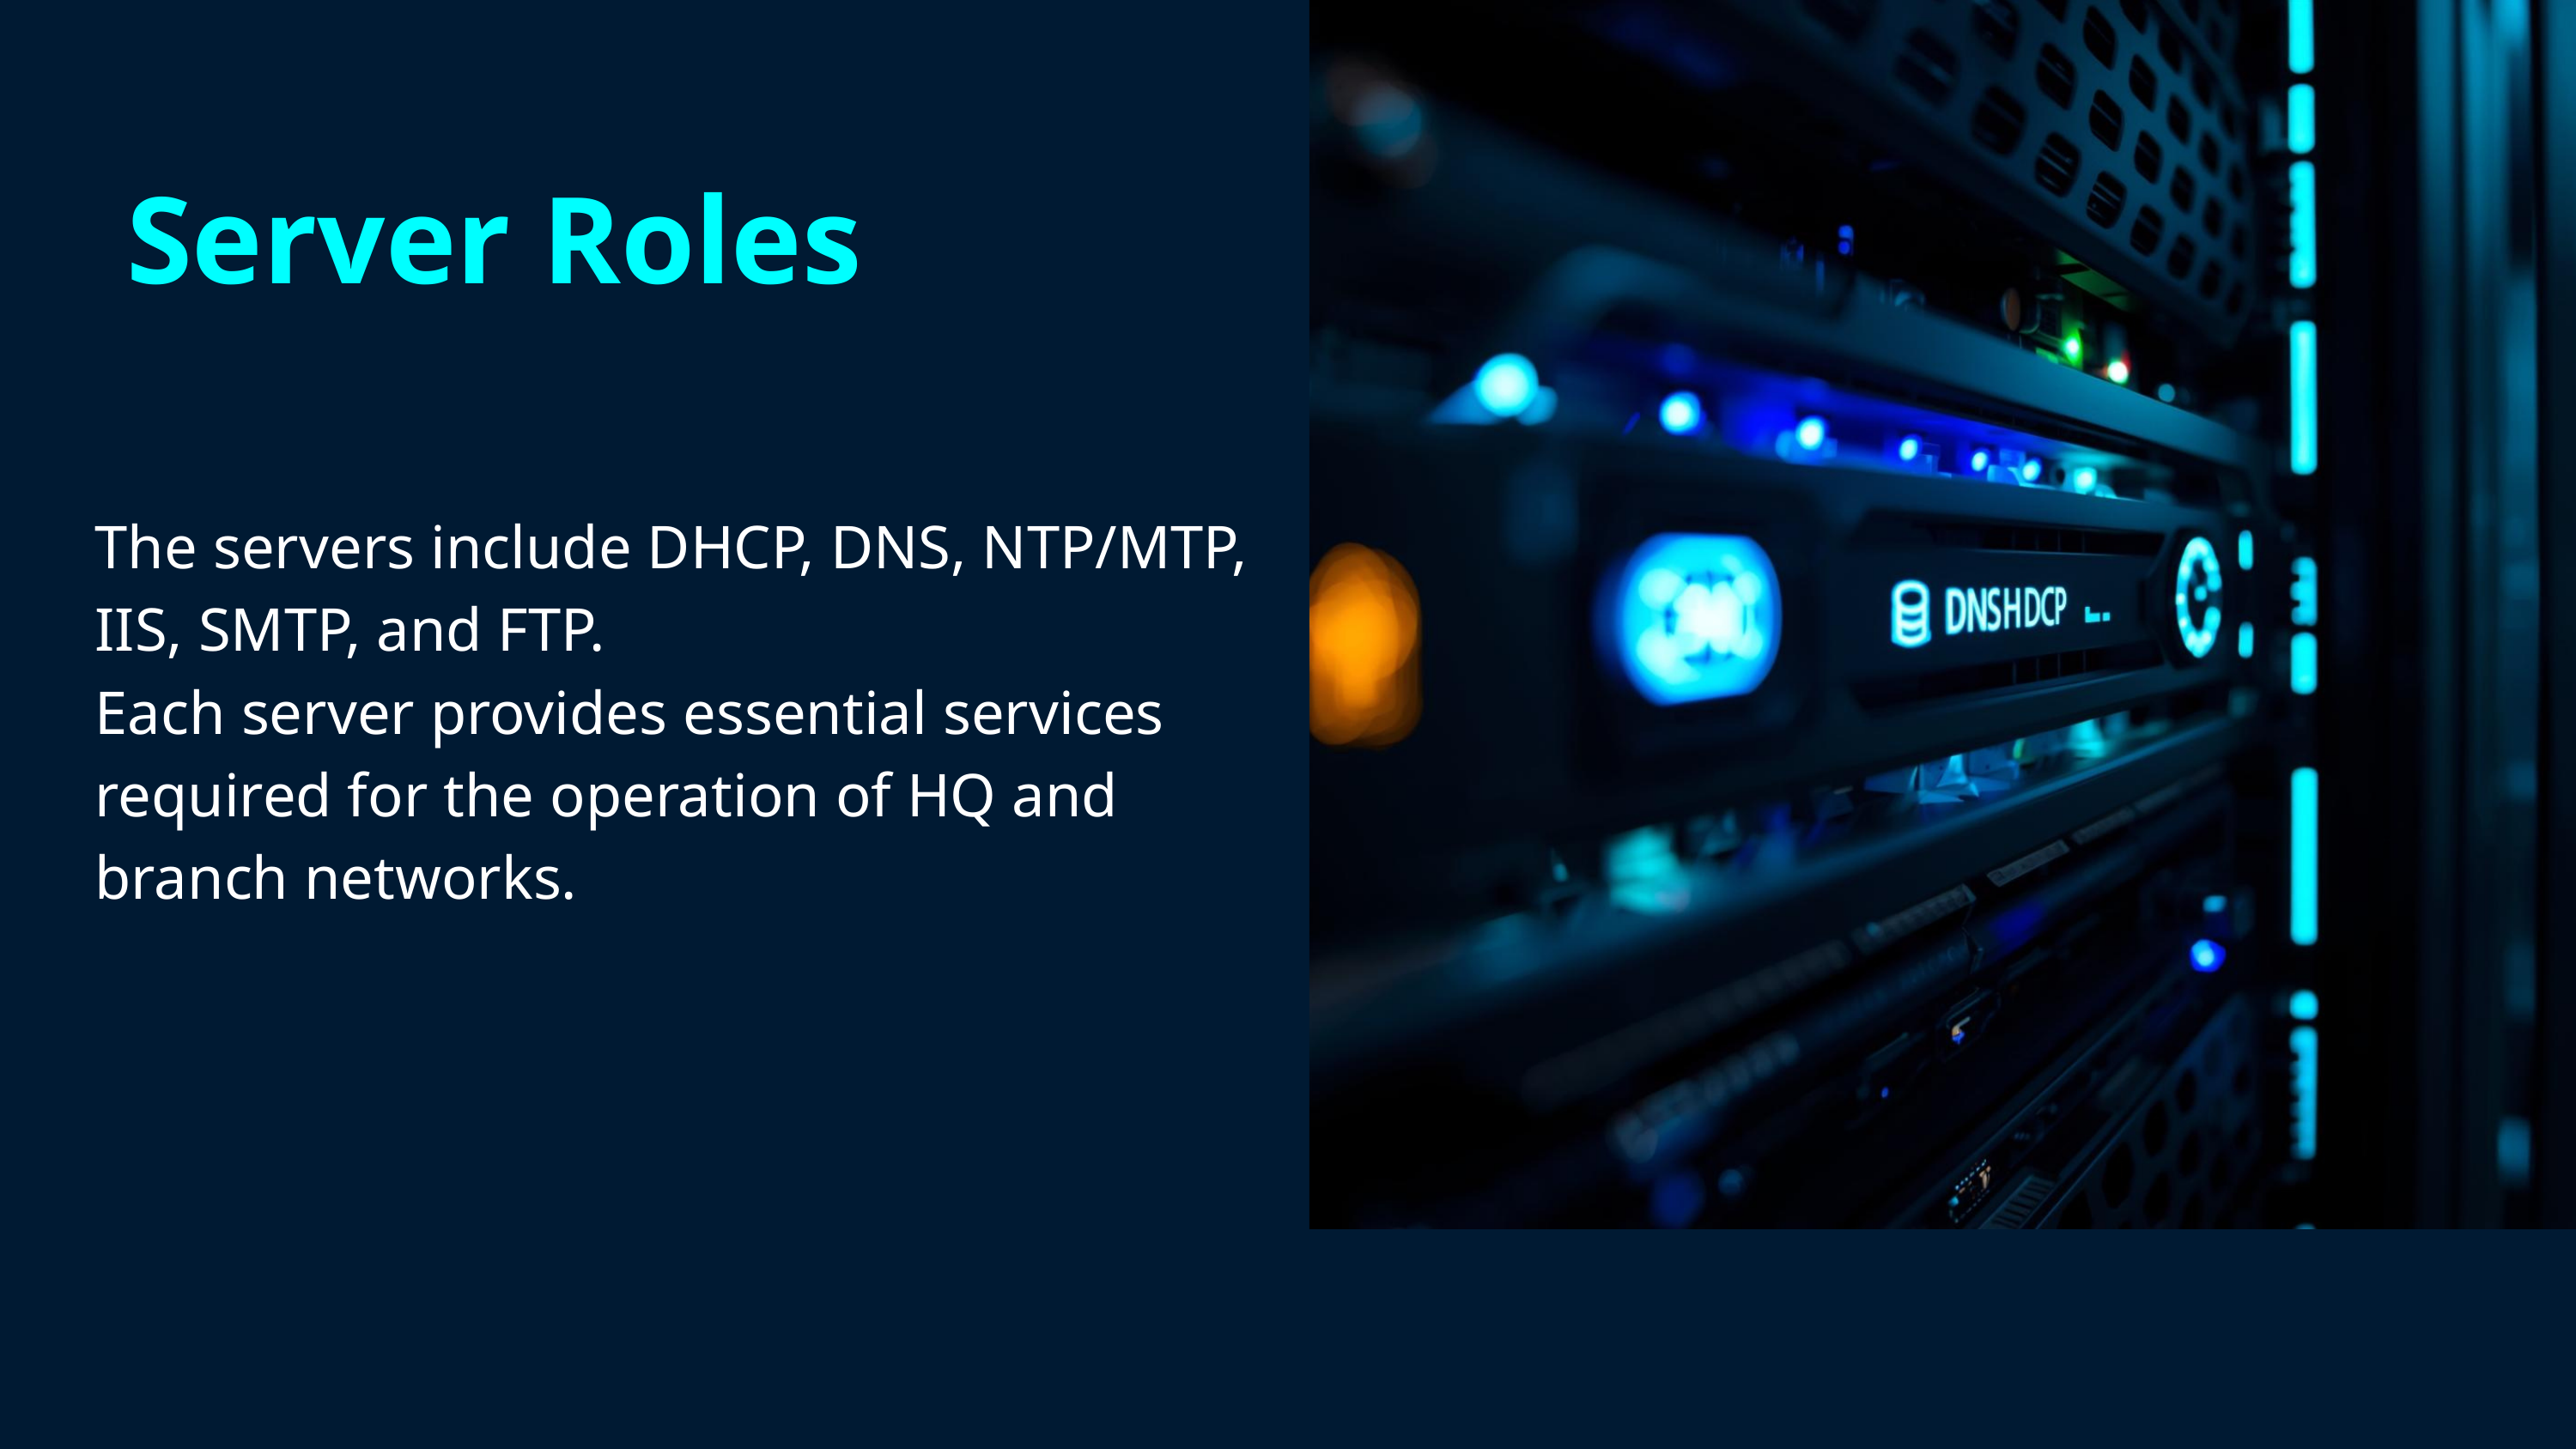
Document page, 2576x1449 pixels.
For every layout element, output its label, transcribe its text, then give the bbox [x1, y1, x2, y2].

text_box Server Roles [94, 187, 1268, 308]
text_box The servers include DHCP, DNS, NTP/MTP, IIS, SMTP, and FTP. Each server provides essential services required for the operation of HQ and branch networks. [94, 498, 1267, 912]
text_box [1309, 0, 2576, 1229]
